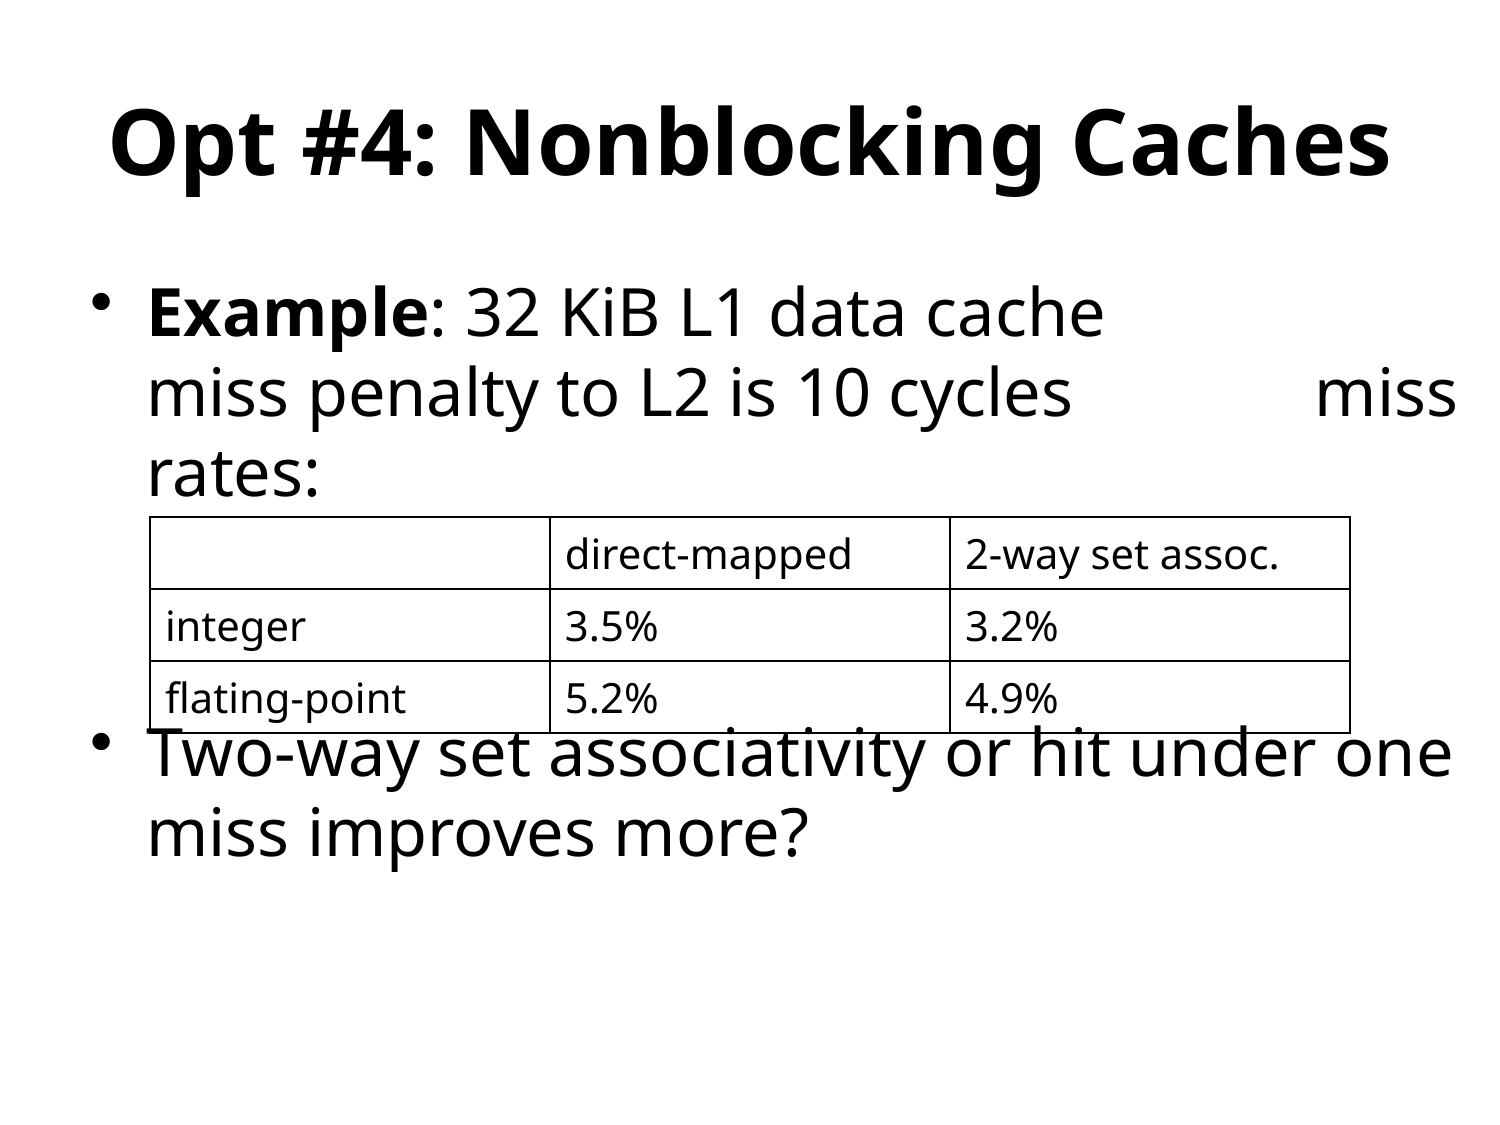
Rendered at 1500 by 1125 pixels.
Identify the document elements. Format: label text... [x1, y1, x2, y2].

table_header 2-way set assoc. [951, 518, 1349, 588]
table_cell 5.2% [551, 662, 949, 732]
table_cell 4.9% [951, 662, 1349, 732]
table_cell integer [151, 590, 549, 660]
table_cell flating-point [151, 662, 549, 732]
table_header direct-mapped [551, 518, 949, 588]
list Example: 32 KiB L1 data cache miss penalty to L2 is 10 cycles miss rates: Two-way set associativity or hit under one miss improves more? [75, 262, 1500, 1125]
table_header [151, 518, 549, 588]
table_cell 3.2% [951, 590, 1349, 660]
table_cell 3.5% [551, 590, 949, 660]
title Opt #4: Nonblocking Caches [0, 45, 1500, 233]
